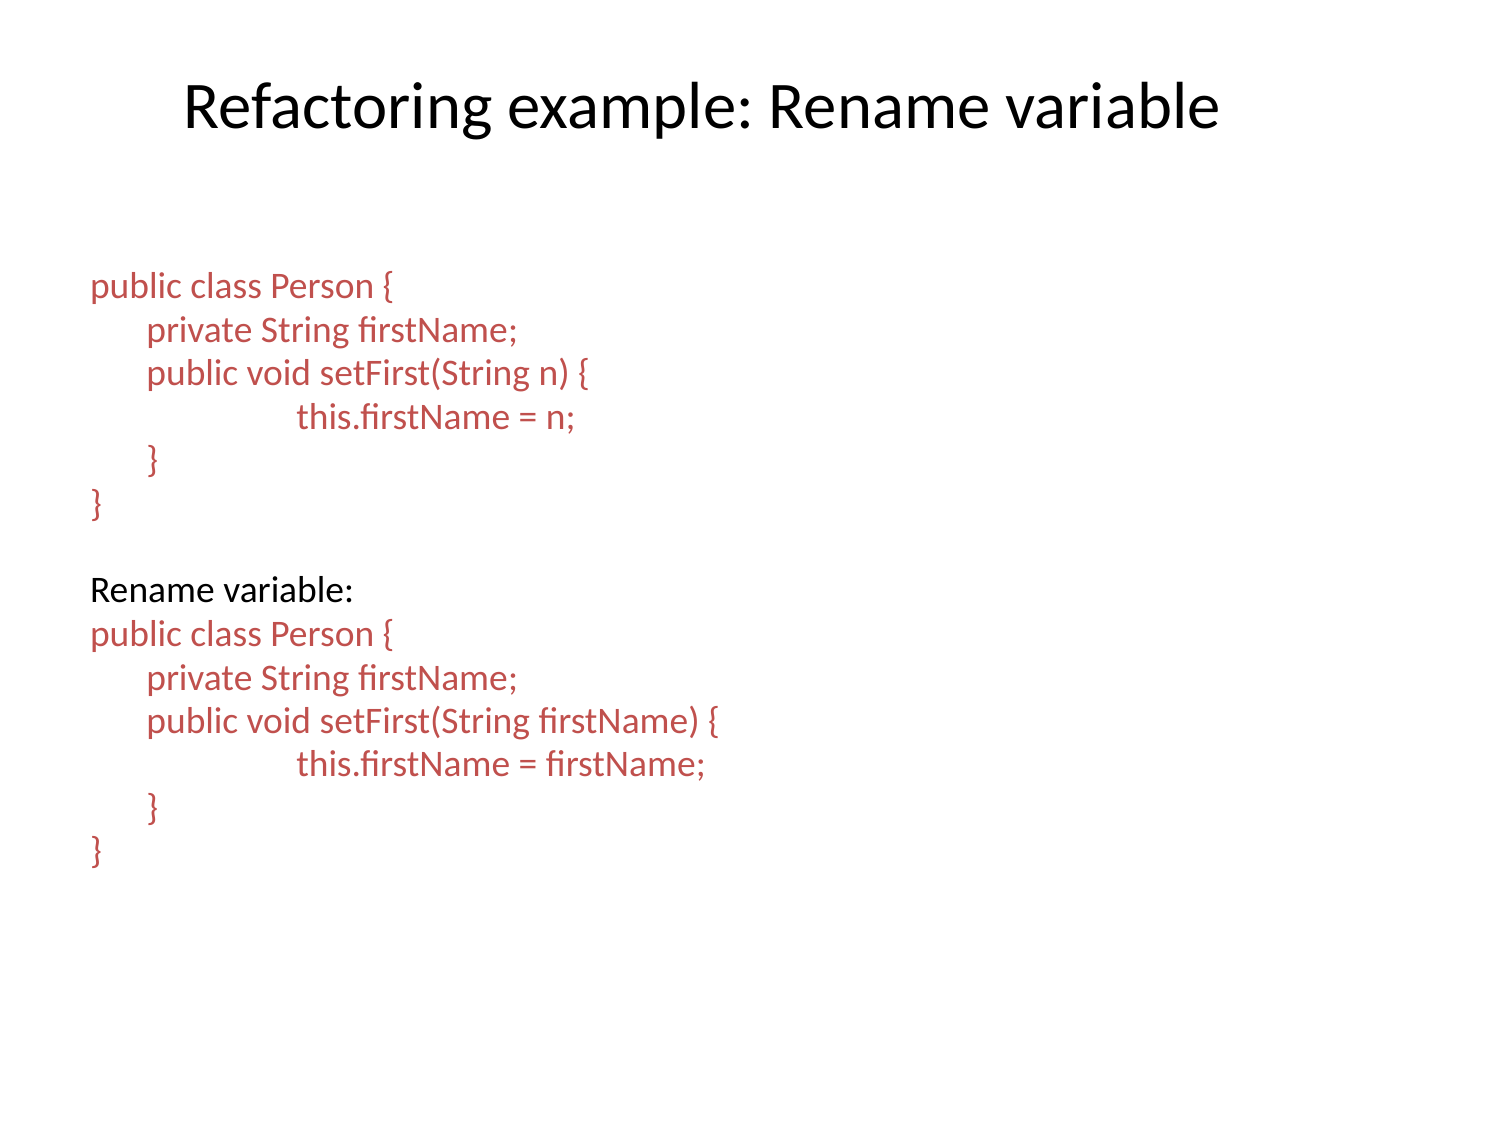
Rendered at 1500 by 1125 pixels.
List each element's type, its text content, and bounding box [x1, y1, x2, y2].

title Refactoring example: Rename variable [62, 10, 1343, 193]
list public class Person { private String firstName; public void setFirst(String n) { this.firstName = n; } } Rename variable: public class Person { private String firstName; public void setFirst(String firstName) { this.firstName = firstName; } } [75, 262, 1425, 1005]
